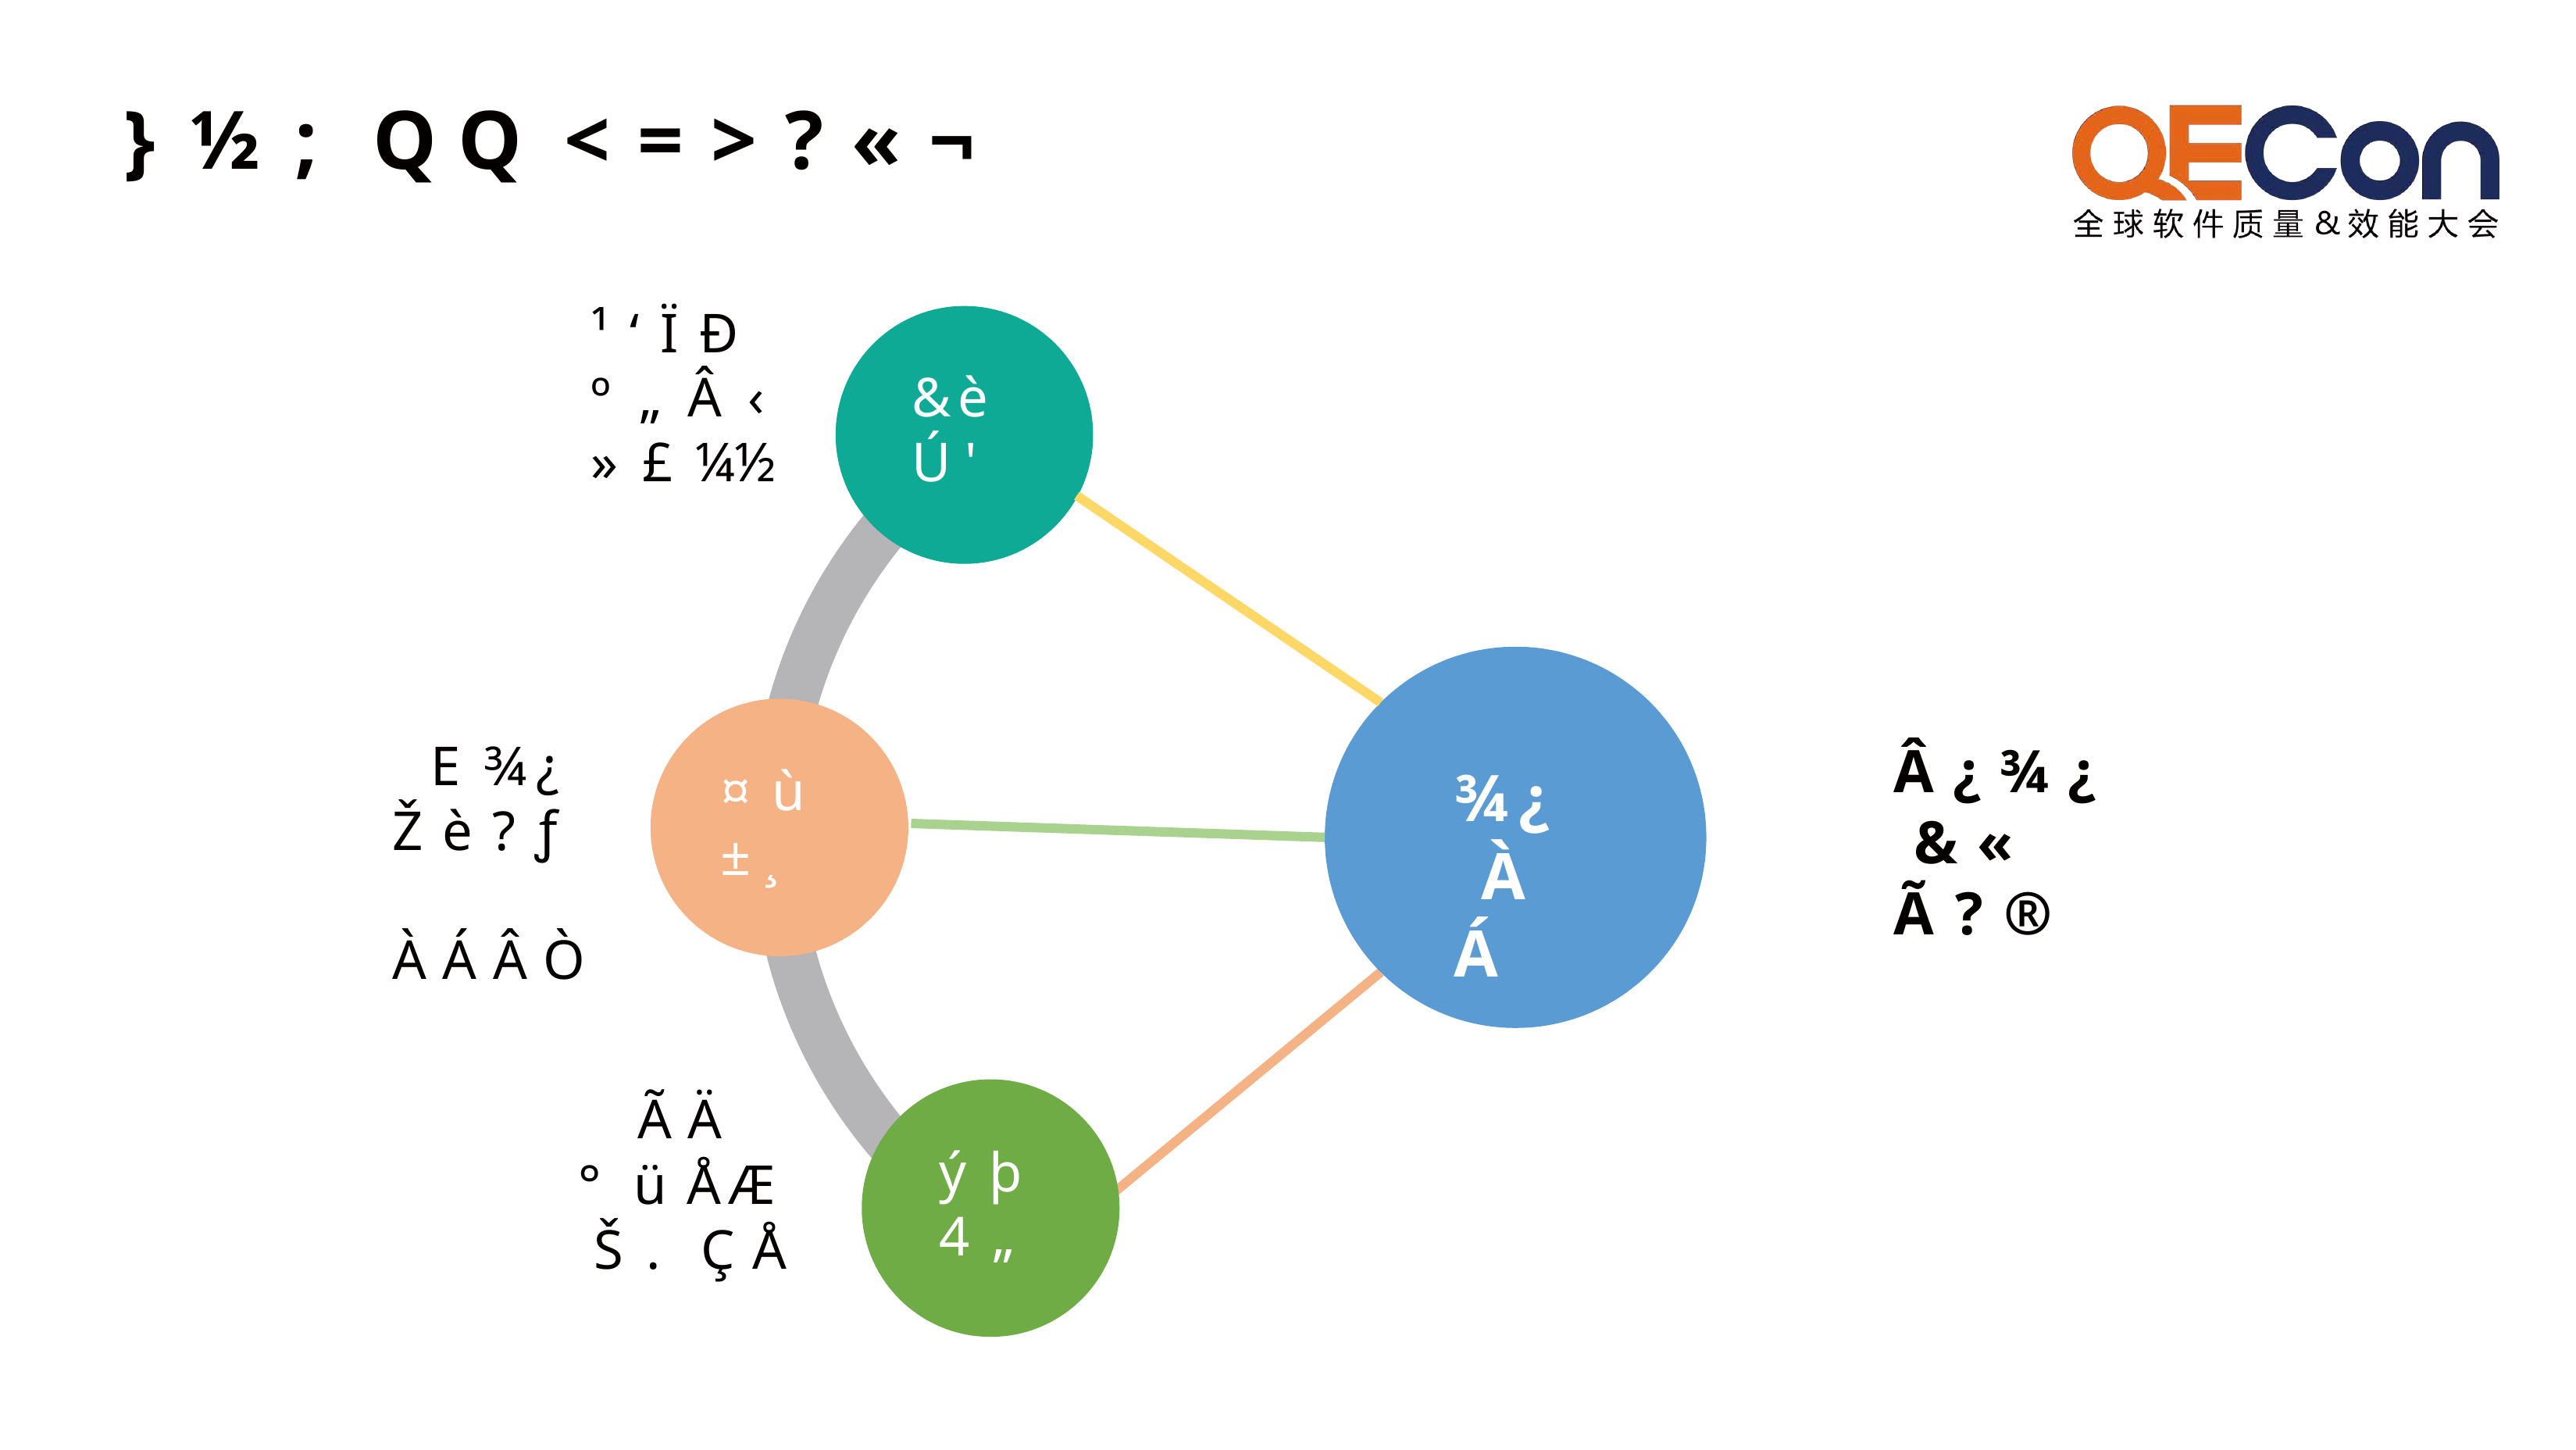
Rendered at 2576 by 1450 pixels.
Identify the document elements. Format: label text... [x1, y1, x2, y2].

text_box Â¿¾¿ ­&­« Ã?­® [1892, 732, 2132, 947]
text_box ¹‘ÏÐ º„Â‹ &è »£¼½ Ú' [589, 297, 1020, 493]
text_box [650, 305, 1707, 1338]
title }½; QQ <=>?­«¬ [122, 87, 1153, 331]
picture [2050, 86, 2528, 245]
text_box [906, 491, 1386, 843]
text_box E¾¿ Žè?ƒ ÀÁÂÒ [391, 730, 609, 990]
text_box ÃÄ °üÅÆ Š.ÇÅ [570, 1083, 646, 1280]
